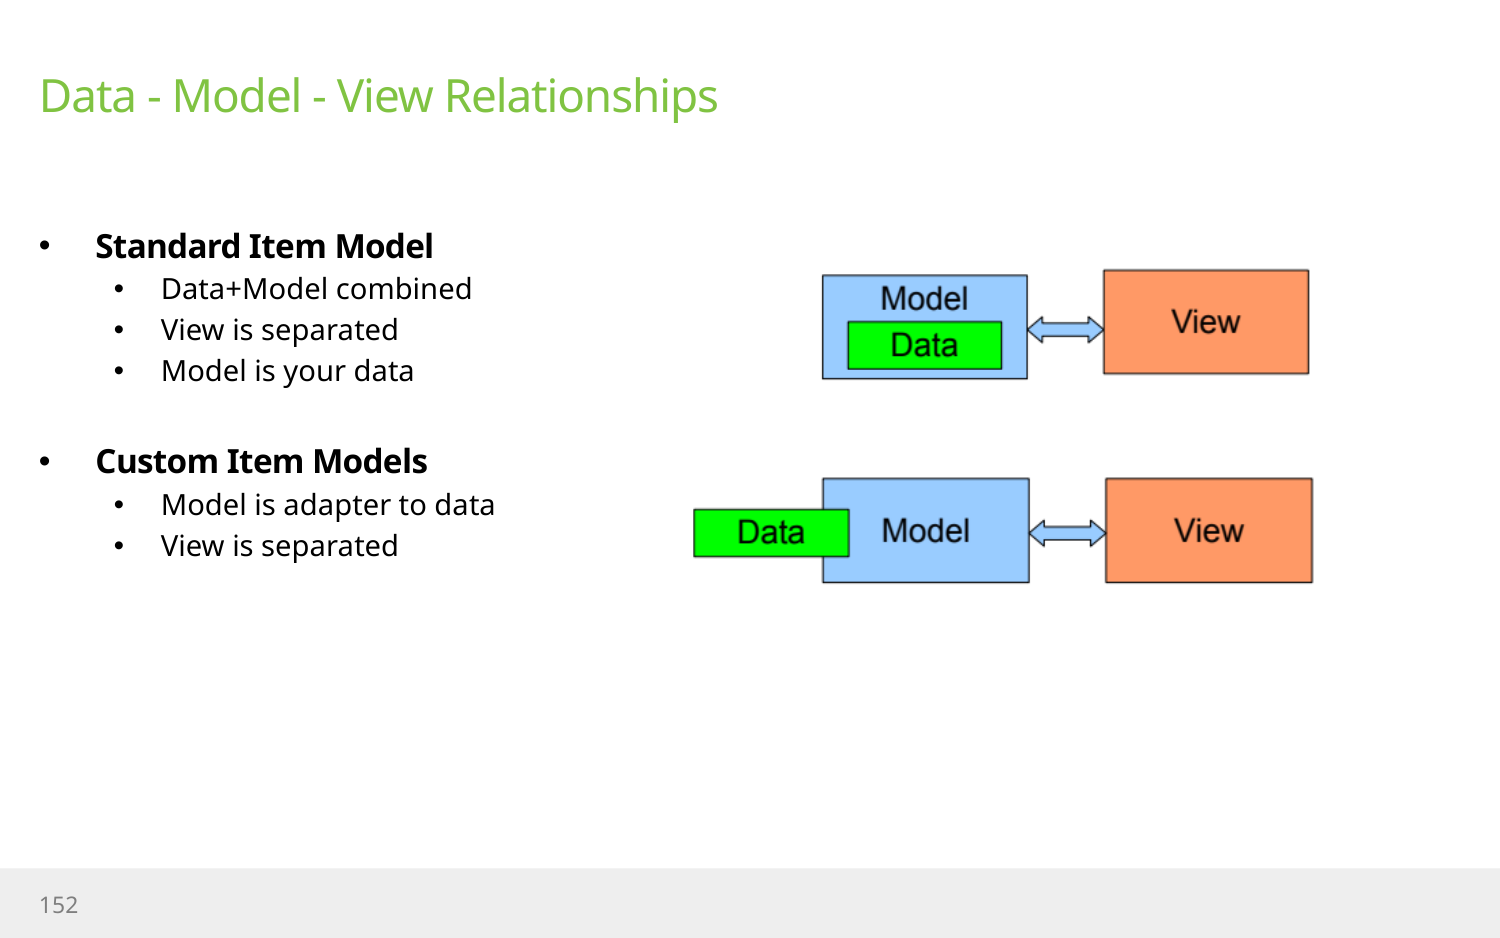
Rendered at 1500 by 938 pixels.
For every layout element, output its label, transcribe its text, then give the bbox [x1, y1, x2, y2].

list Standard Item Model Data+Model combined View is separated Model is your data Custom Item Models Model is adapter to data View is separated [39, 224, 1471, 846]
slide_number 152 [39, 892, 410, 921]
title Data - Model - View Relationships [39, 66, 1052, 195]
picture [643, 224, 1409, 633]
